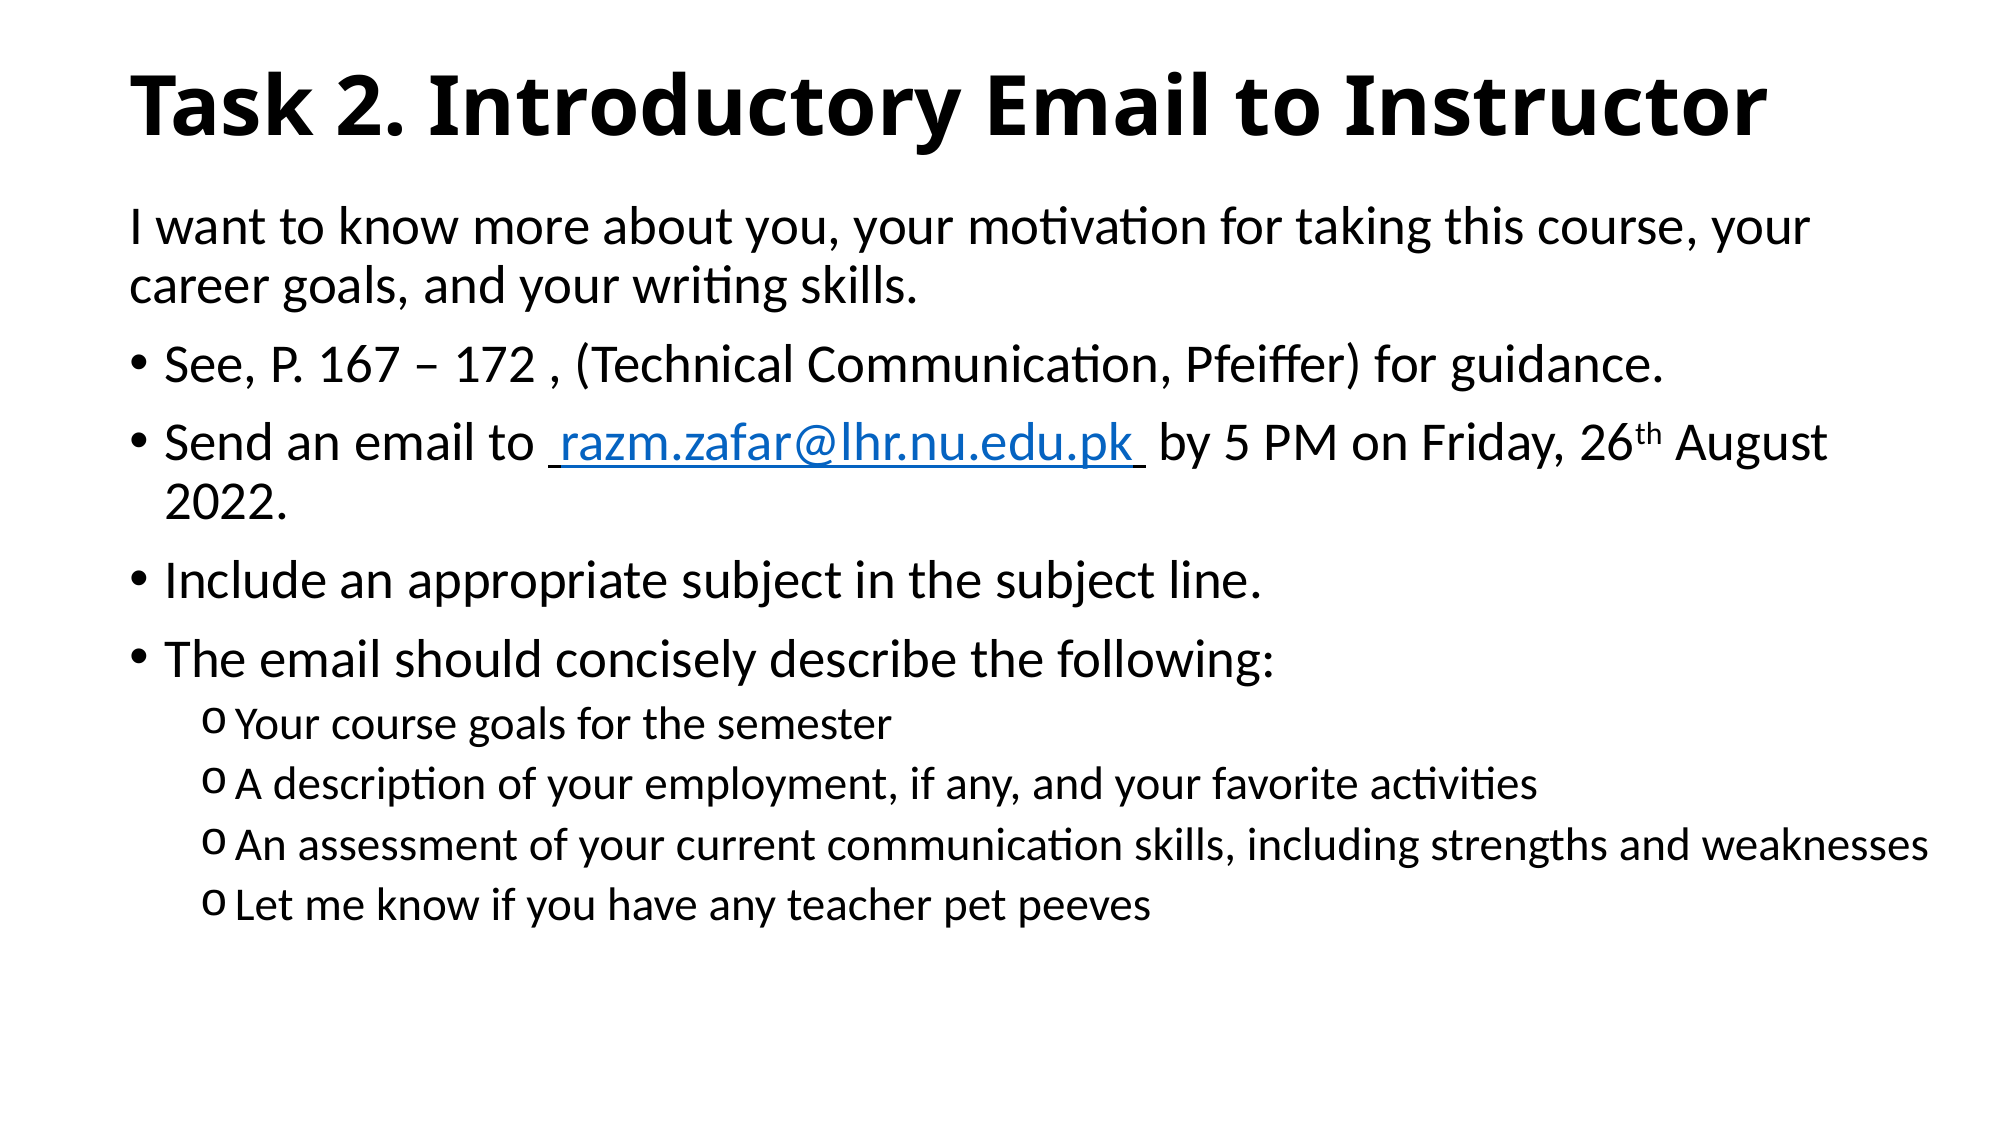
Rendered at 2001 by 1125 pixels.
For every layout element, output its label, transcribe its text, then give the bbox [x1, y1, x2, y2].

title Task 2. Introductory Email to Instructor [114, 0, 1840, 190]
list I want to know more about you, your motivation for taking this course, your career goals, and your writing skills. See, P. 167 – 172 , (Technical Communication, Pfeiffer) for guidance. Send an email to razm.zafar@lhr.nu.edu.pk by 5 PM on Friday, 26th August 2022. Include an appropriate subject in the subject line. The email should concisely describe the following: Your course goals for the semester A description of your employment, if any, and your favorite activities An assessment of your current communication skills, including strengths and weaknesses Let me know if you have any teacher pet peeves [114, 190, 1950, 990]
